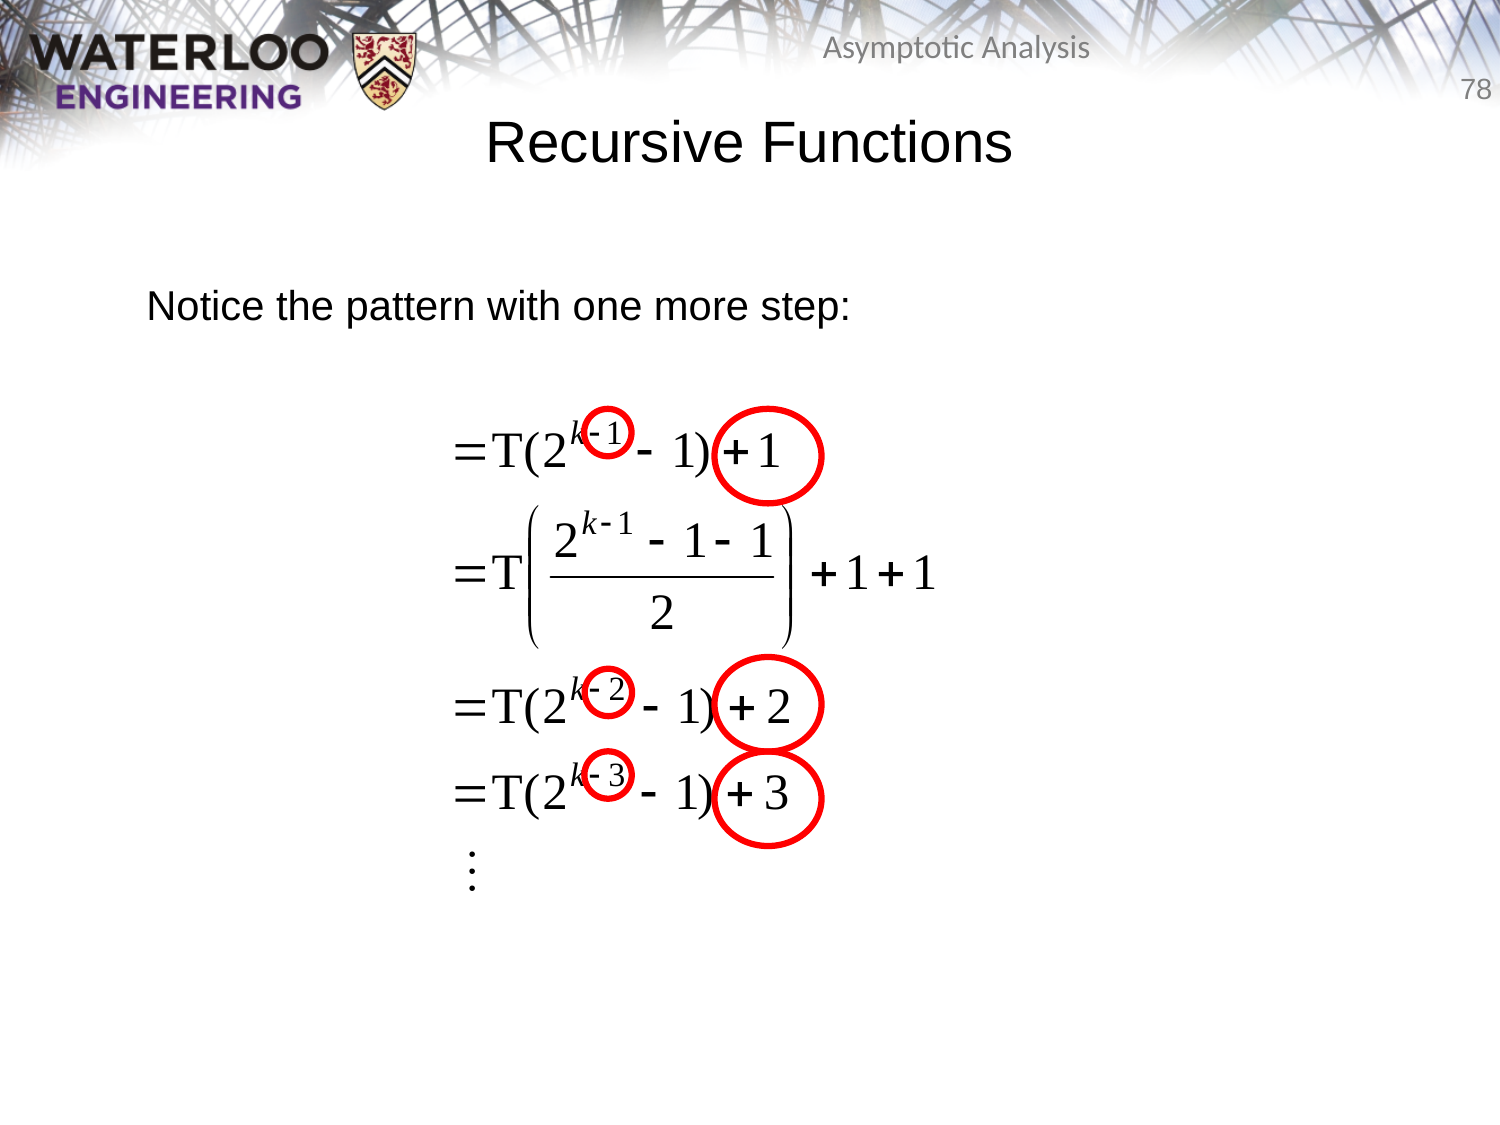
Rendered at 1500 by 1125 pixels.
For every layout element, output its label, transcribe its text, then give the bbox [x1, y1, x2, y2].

title Recursive Functions [74, 44, 1426, 233]
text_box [442, 408, 941, 898]
picture [0, 0, 1500, 1125]
list Notice the pattern with one more step: [74, 262, 1426, 1006]
